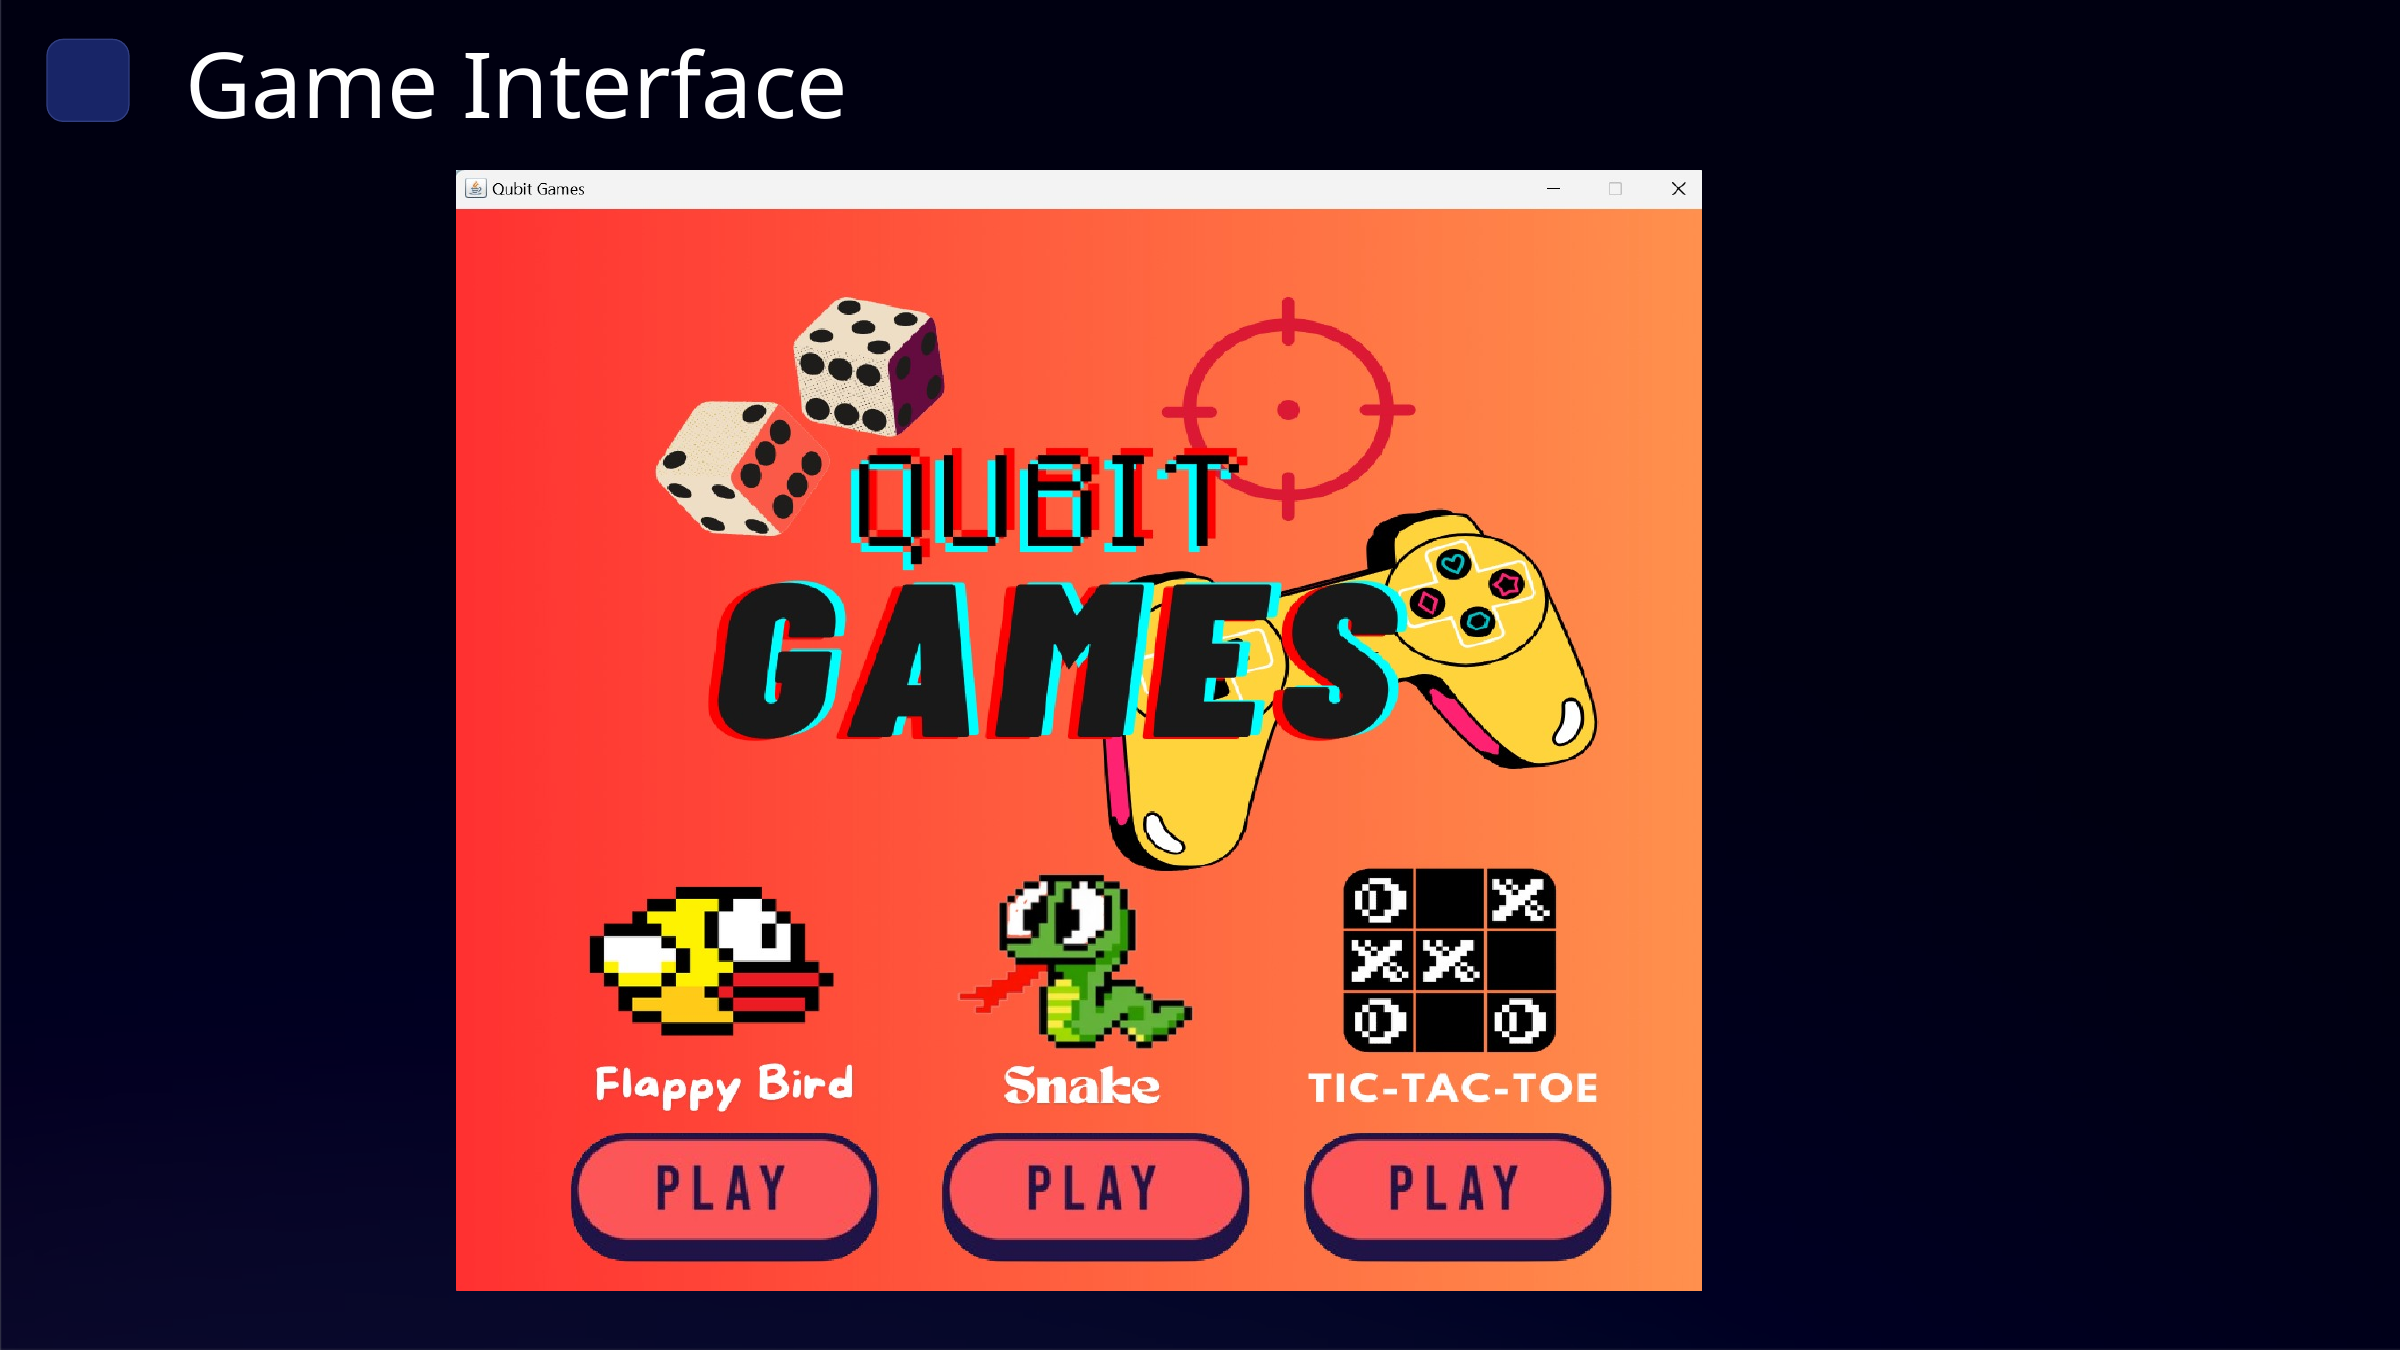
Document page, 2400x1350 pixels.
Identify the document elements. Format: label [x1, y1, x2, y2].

text_box [46, 15, 1902, 244]
picture [0, 0, 2400, 1350]
